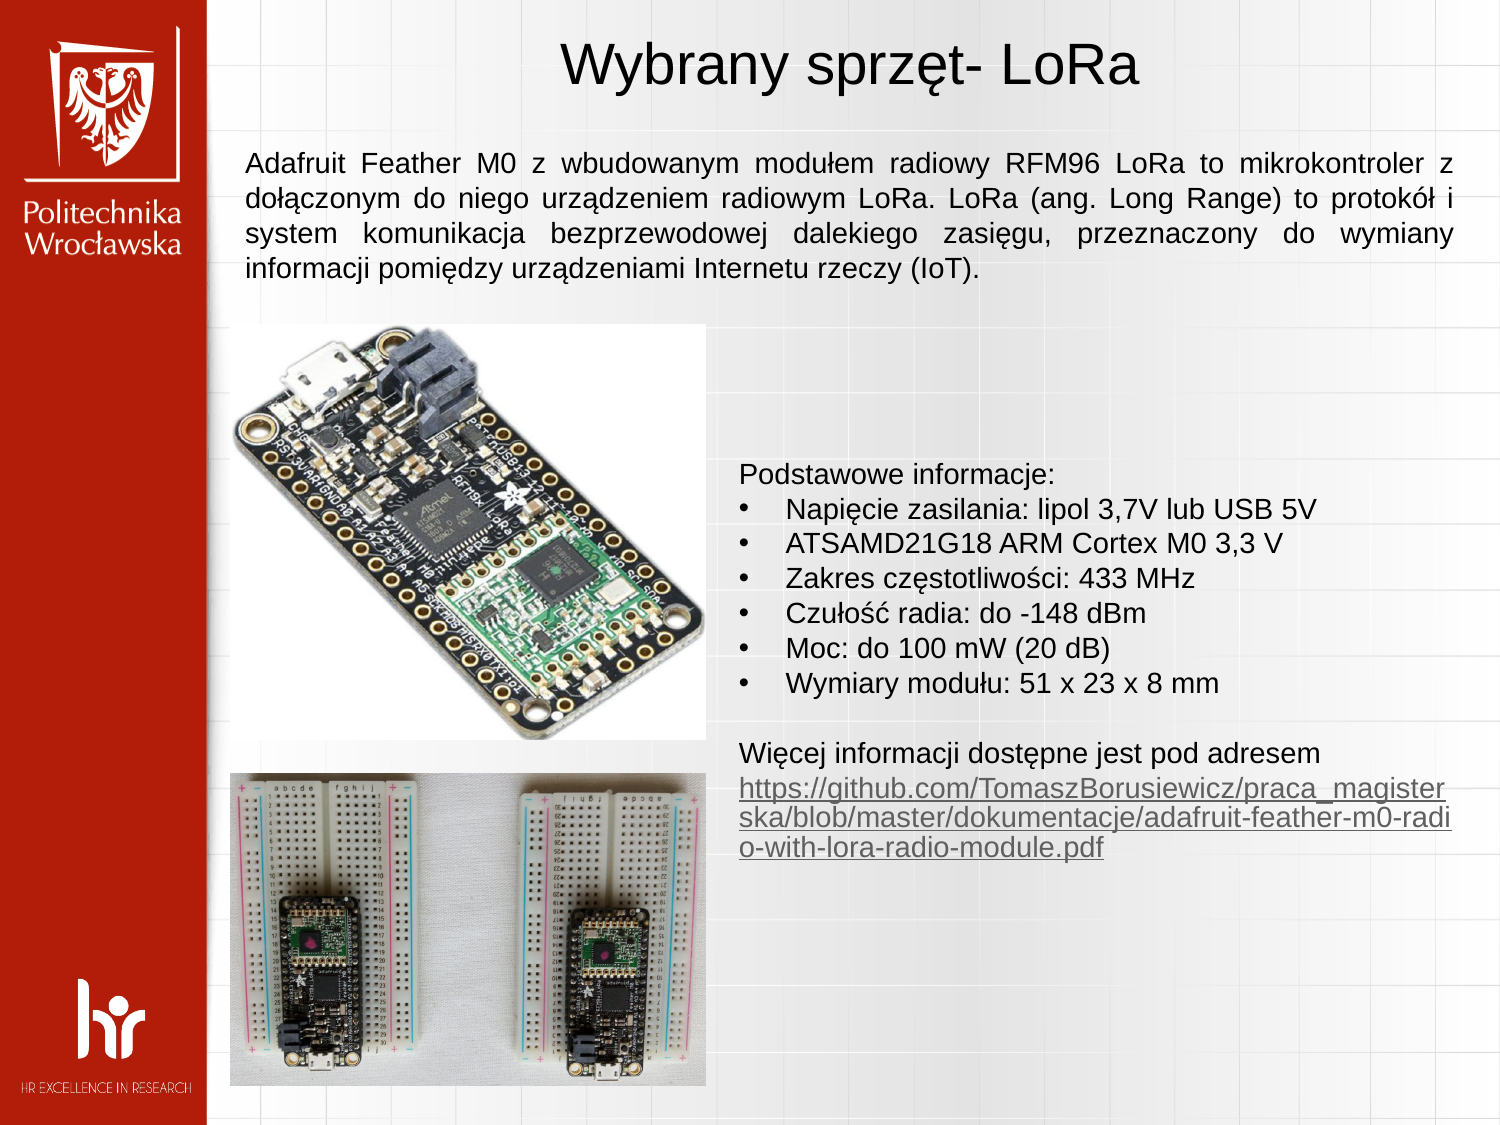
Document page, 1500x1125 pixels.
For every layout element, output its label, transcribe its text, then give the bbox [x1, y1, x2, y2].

picture [0, 0, 1500, 1125]
text_box Adafruit Feather M0 z wbudowanym modułem radiowy RFM96 LoRa to mikrokontroler z dołączonym do niego urządzeniem radiowym LoRa. LoRa (ang. Long Range) to protokół i system komunikacja bezprzewodowej dalekiego zasięgu, przeznaczony do wymiany informacji pomiędzy urządzeniami Internetu rzeczy (IoT). [230, 137, 1471, 292]
text_box Wybrany sprzęt- LoRa [230, 19, 1471, 104]
text_box Podstawowe informacje: Napięcie zasilania: lipol 3,7V lub USB 5V ATSAMD21G18 ARM Cortex M0 3,3 V Zakres częstotliwości: 433 MHz Czułość radia: do -148 dBm Moc: do 100 mW (20 dB) Wymiary modułu: 51 x 23 x 8 mm Więcej informacji dostępne jest pod adresem https://github.com/TomaszBorusiewicz/praca_magisterska/blob/master/dokumentacje/adafruit-feather-m0-radio-with-lora-radio-module.pdf [723, 447, 1468, 812]
